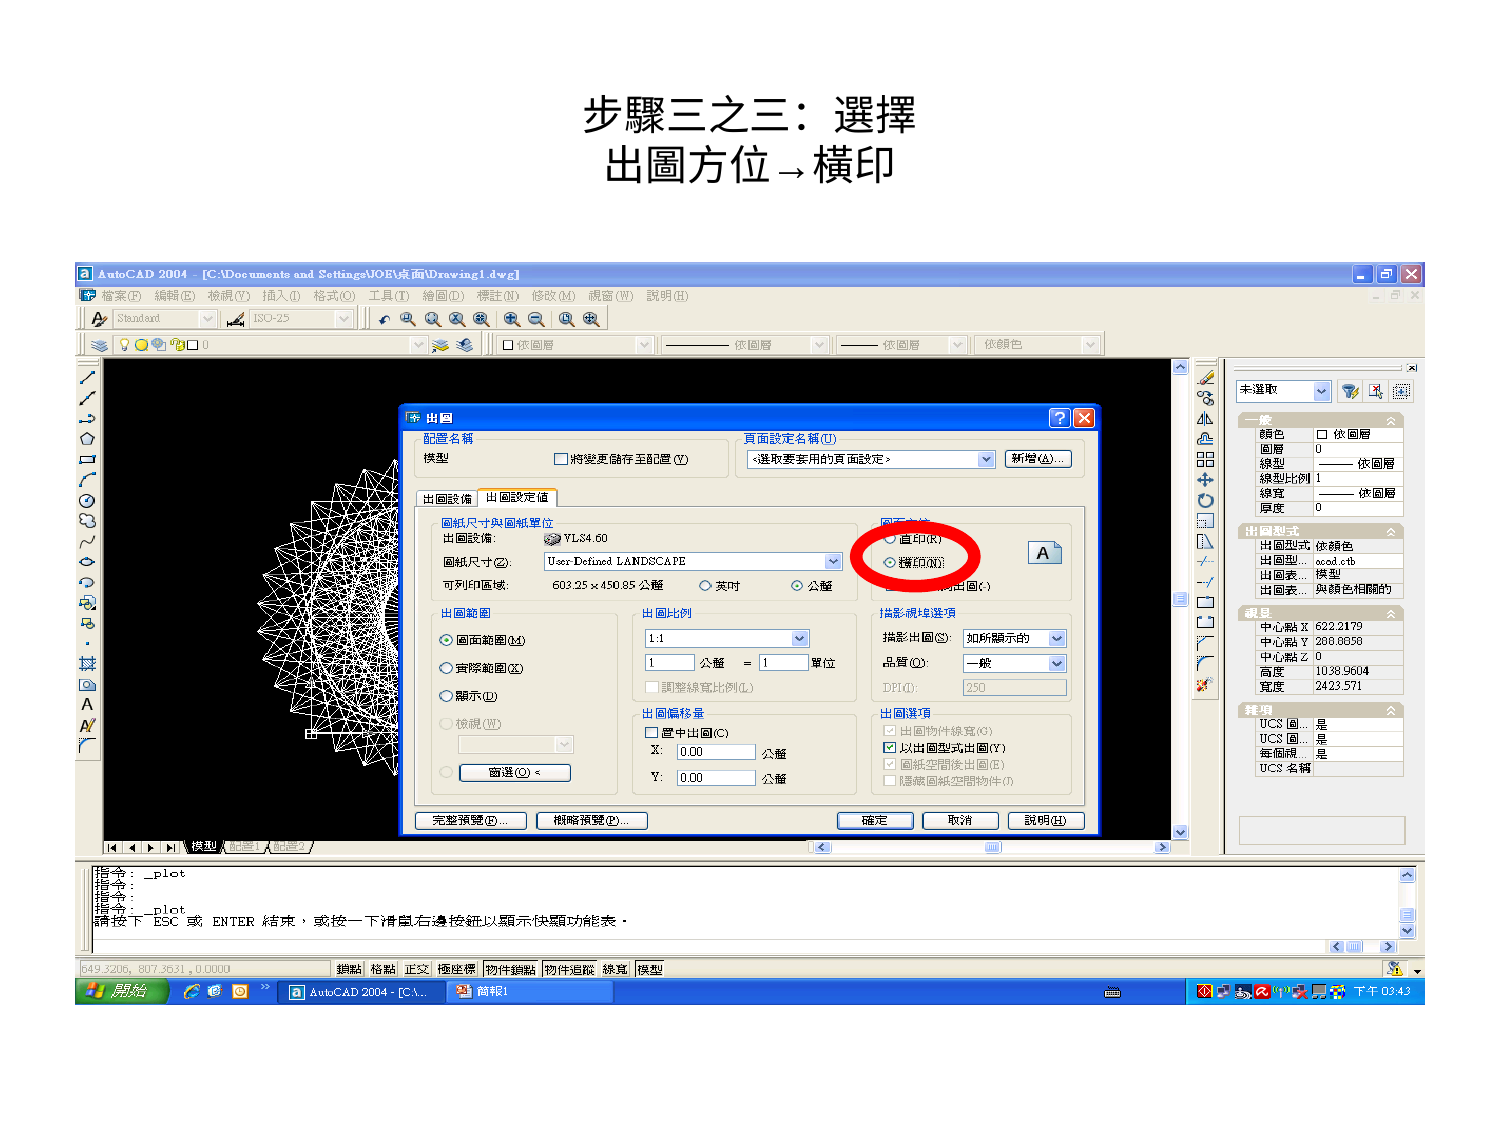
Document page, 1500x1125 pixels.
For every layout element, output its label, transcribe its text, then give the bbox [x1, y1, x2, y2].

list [74, 262, 1426, 1006]
title 步驟三之三：選擇 出圖方位→橫印 [75, 45, 1425, 233]
